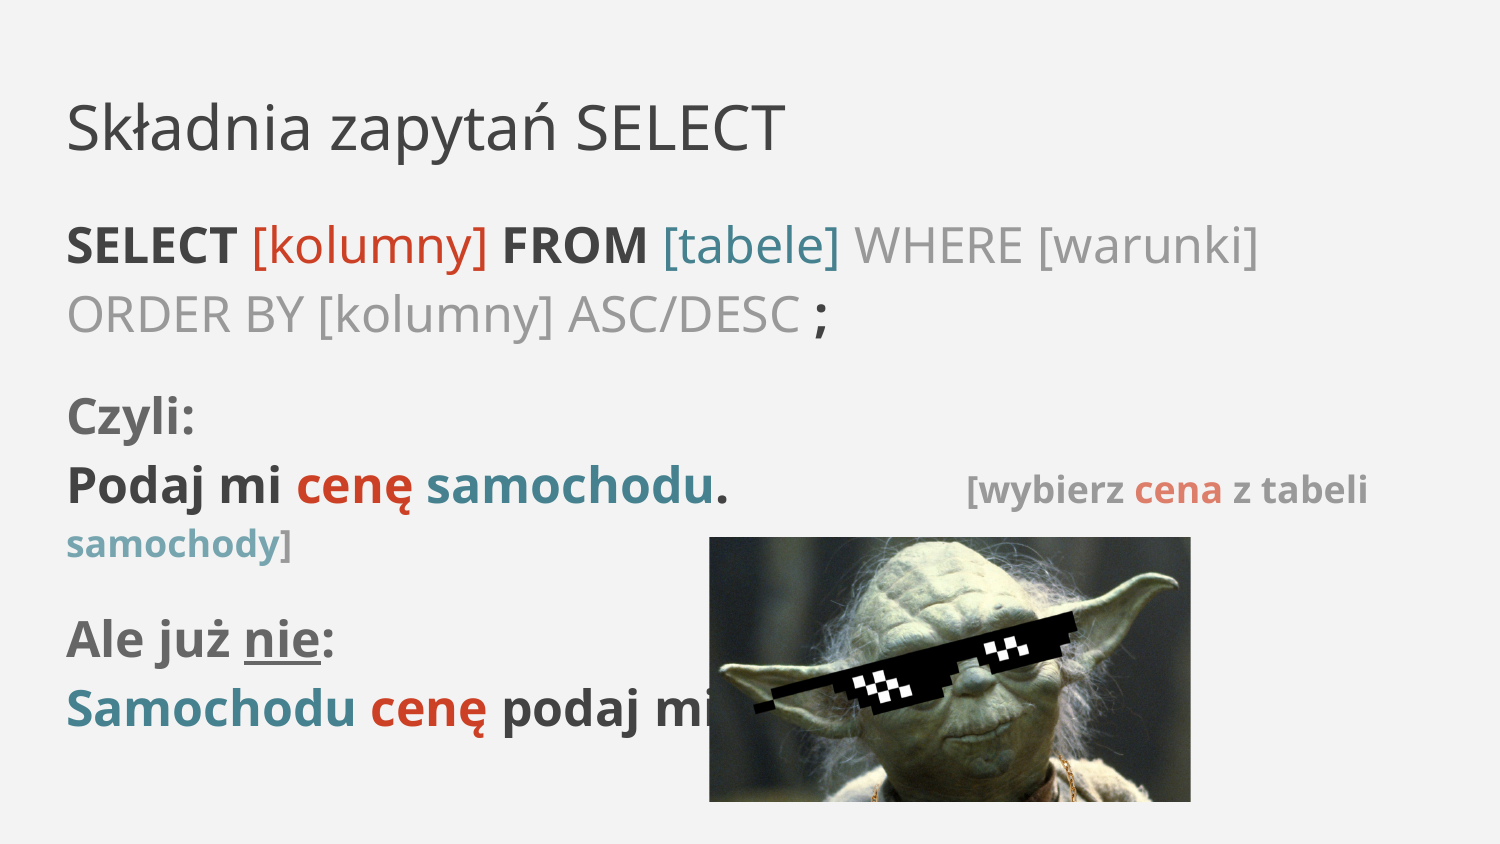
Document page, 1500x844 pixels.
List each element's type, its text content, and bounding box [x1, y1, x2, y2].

title Składnia zapytań SELECT [51, 72, 1449, 167]
picture [709, 537, 1191, 802]
list SELECT [kolumny] FROM [tabele] WHERE [warunki] ORDER BY [kolumny] ASC/DESC ; Czyli: Podaj mi cenę samochodu. [wybierz cena z tabeli samochody] Ale już nie: Samochodu cenę podaj mi. [51, 189, 1449, 750]
